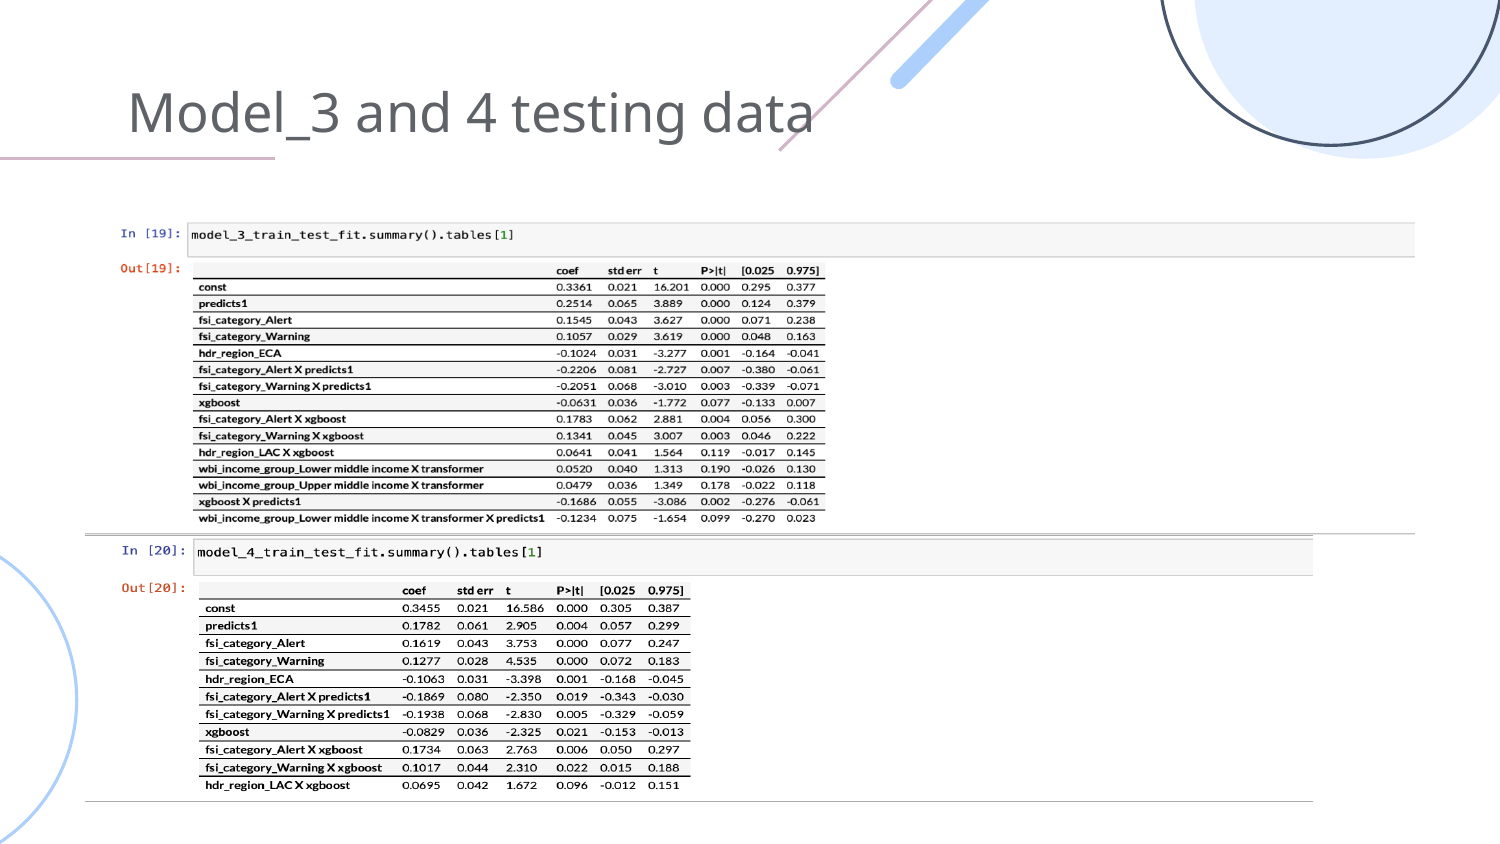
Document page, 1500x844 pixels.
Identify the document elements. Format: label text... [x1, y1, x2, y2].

picture [85, 220, 1415, 802]
title Model_3 and 4 testing data [112, 71, 987, 159]
